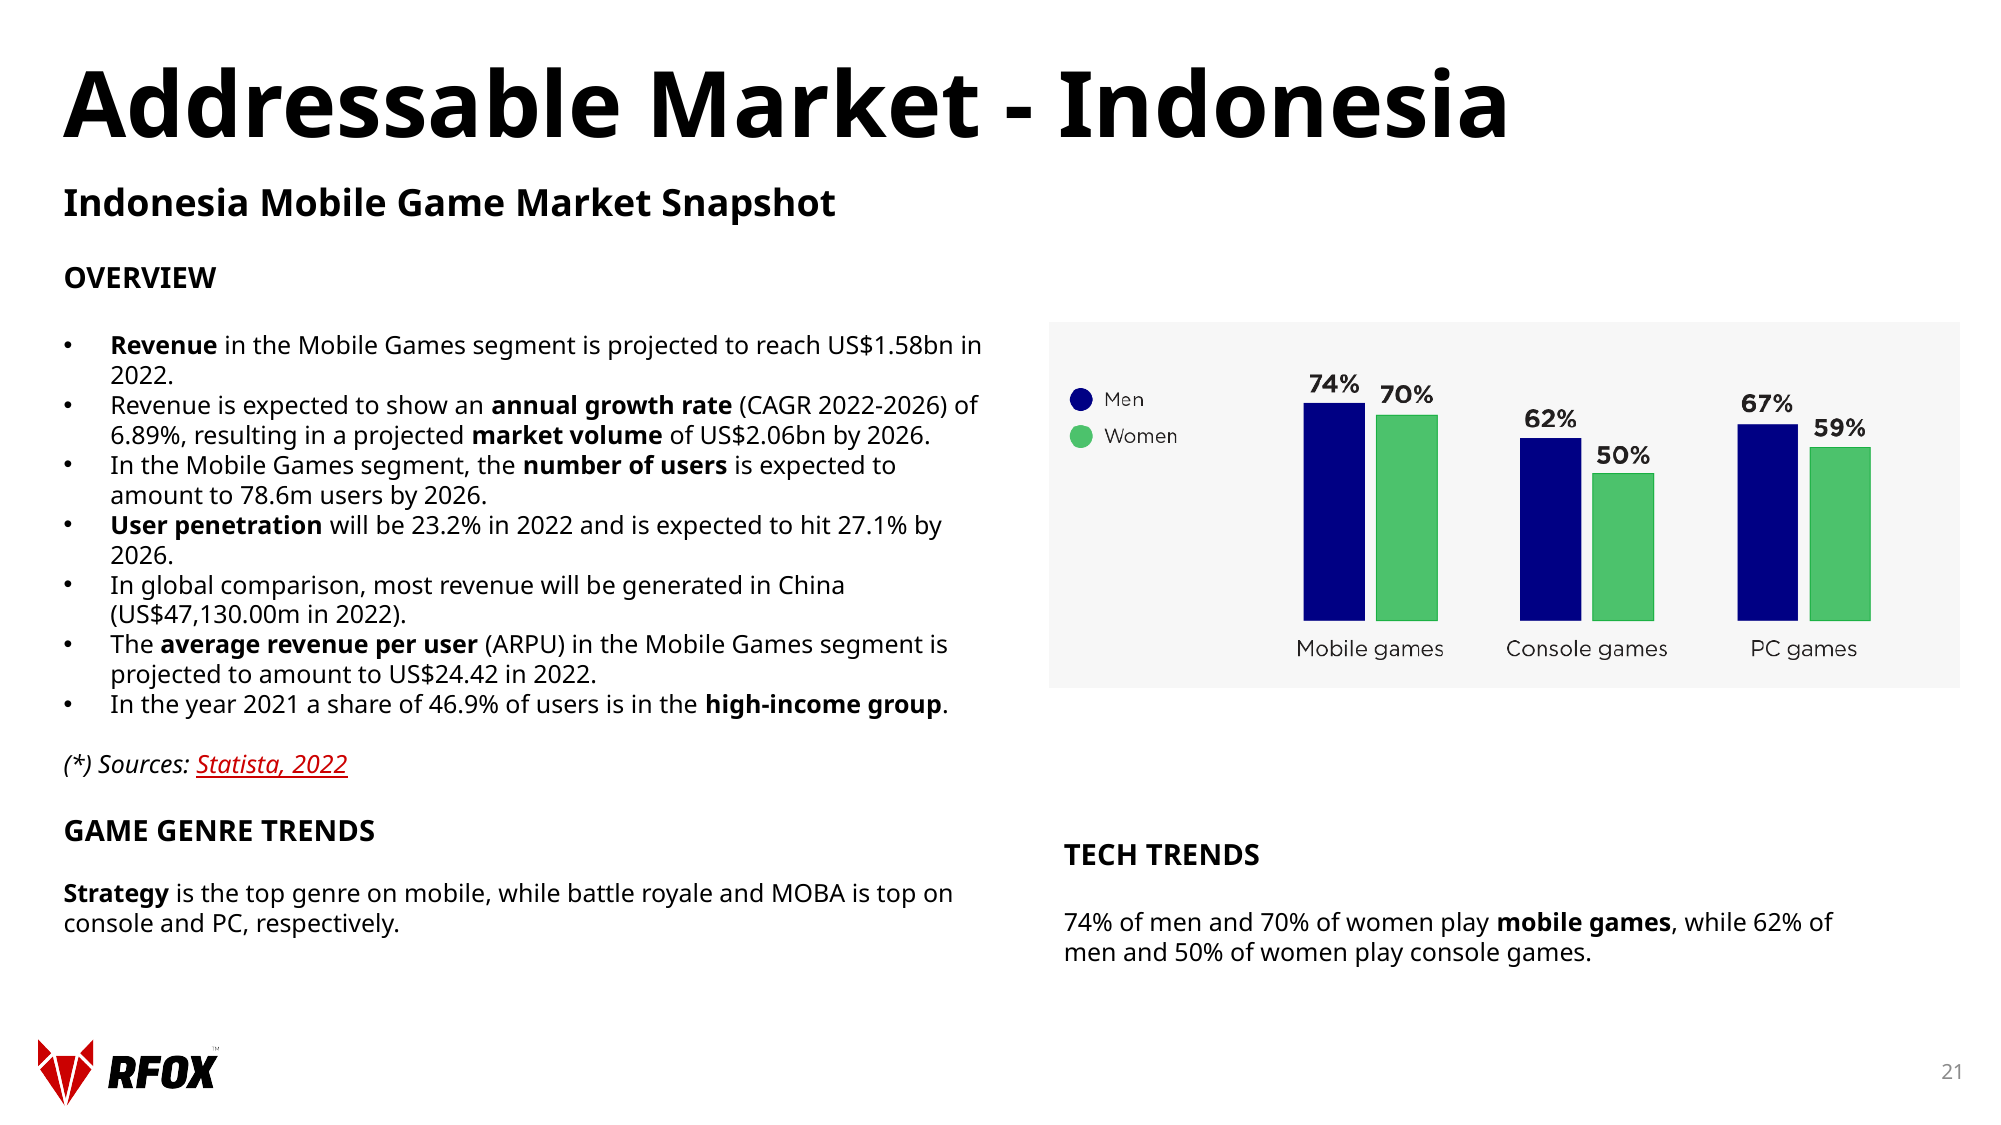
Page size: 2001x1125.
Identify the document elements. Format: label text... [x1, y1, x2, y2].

text_box Indonesia Mobile Game Market Snapshot [48, 171, 1026, 232]
text_box OVERVIEW Revenue in the Mobile Games segment is projected to reach US$1.58bn in 2022. Revenue is expected to show an annual growth rate (CAGR 2022-2026) of 6.89%, resulting in a projected market volume of US$2.06bn by 2026. In the Mobile Games segment, the number of users is expected to amount to 78.6m users by 2026. User penetration will be 23.2% in 2022 and is expected to hit 27.1% by 2026. In global comparison, most revenue will be generated in China (US$47,130.00m in 2022). The average revenue per user (ARPU) in the Mobile Games segment is projected to amount to US$24.42 in 2022. In the year 2021 a share of 46.9% of users is in the high-income group. (*) Sources: Statista, 2022 GAME GENRE TRENDS Strategy is the top genre on mobile, while battle royale and MOBA is top on console and PC, respectively. [48, 252, 1000, 945]
title Addressable Market - Indonesia [48, 50, 1774, 153]
picture [1048, 322, 1960, 688]
picture [38, 1039, 219, 1106]
text_box TECH TRENDS 74% of men and 70% of women play mobile games, while 62% of men and 50% of women play console games. [1049, 828, 1883, 1004]
slide_number 21 [1529, 1042, 1980, 1103]
